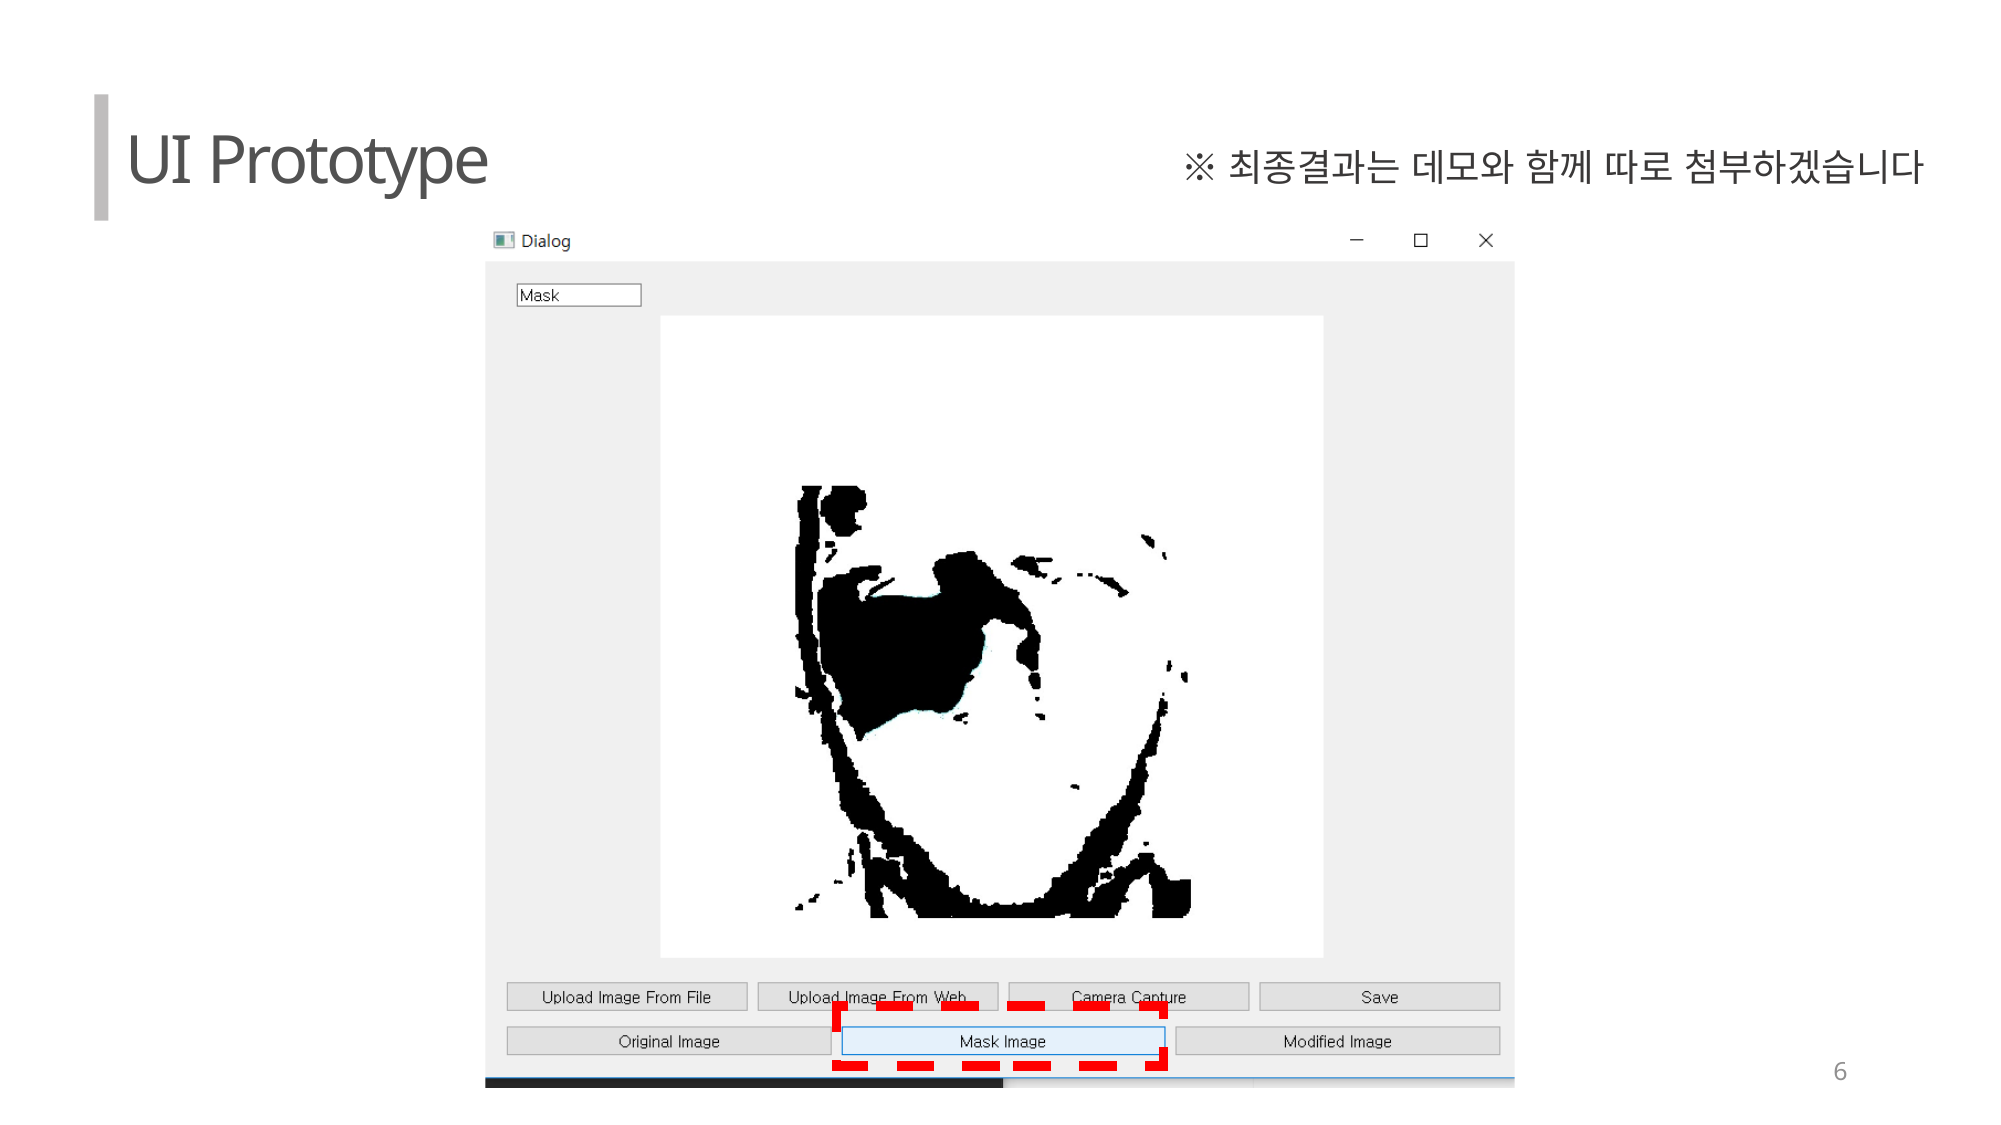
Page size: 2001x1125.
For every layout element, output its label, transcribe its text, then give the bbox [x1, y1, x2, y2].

slide_number 6 [1412, 1042, 1863, 1103]
picture [485, 224, 1515, 1088]
text_box [93, 93, 109, 222]
text_box ※최종결과는 데모와 함께 따로 첨부하겠습니다 [1167, 136, 1941, 197]
text_box UI Prototype [110, 109, 506, 205]
